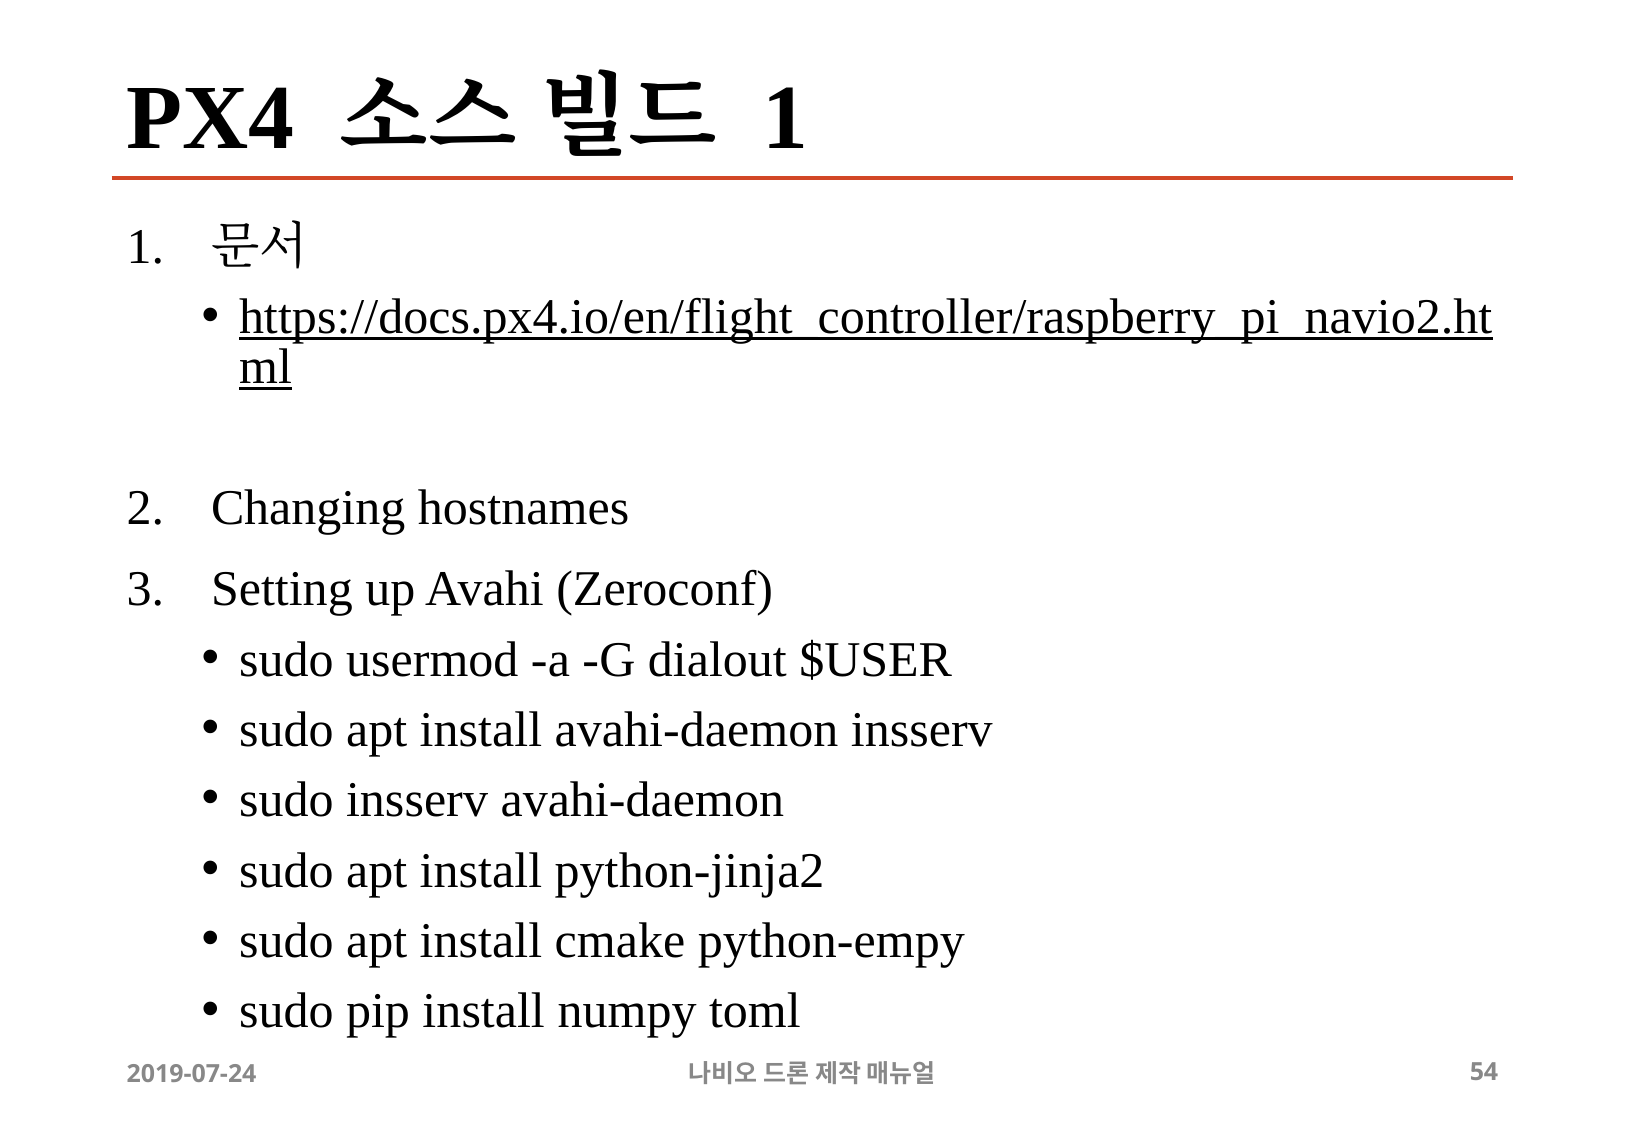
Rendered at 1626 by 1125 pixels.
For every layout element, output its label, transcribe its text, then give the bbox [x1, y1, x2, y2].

list 문서 https://docs.px4.io/en/flight_controller/raspberry_pi_navio2.html Changing hostnames Setting up Avahi (Zeroconf) sudo usermod -a -G dialout $USER sudo apt install avahi-daemon insserv sudo insserv avahi-daemon sudo apt install python-jinja2 sudo apt install cmake python-empy sudo pip install numpy toml [111, 205, 1514, 1014]
footer 나비오 드론 제작 매뉴얼 [538, 1042, 1087, 1103]
title PX4 소스 빌드 1 [111, 59, 1514, 179]
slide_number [111, 1042, 303, 1103]
slide_number 54 [1433, 1042, 1514, 1103]
